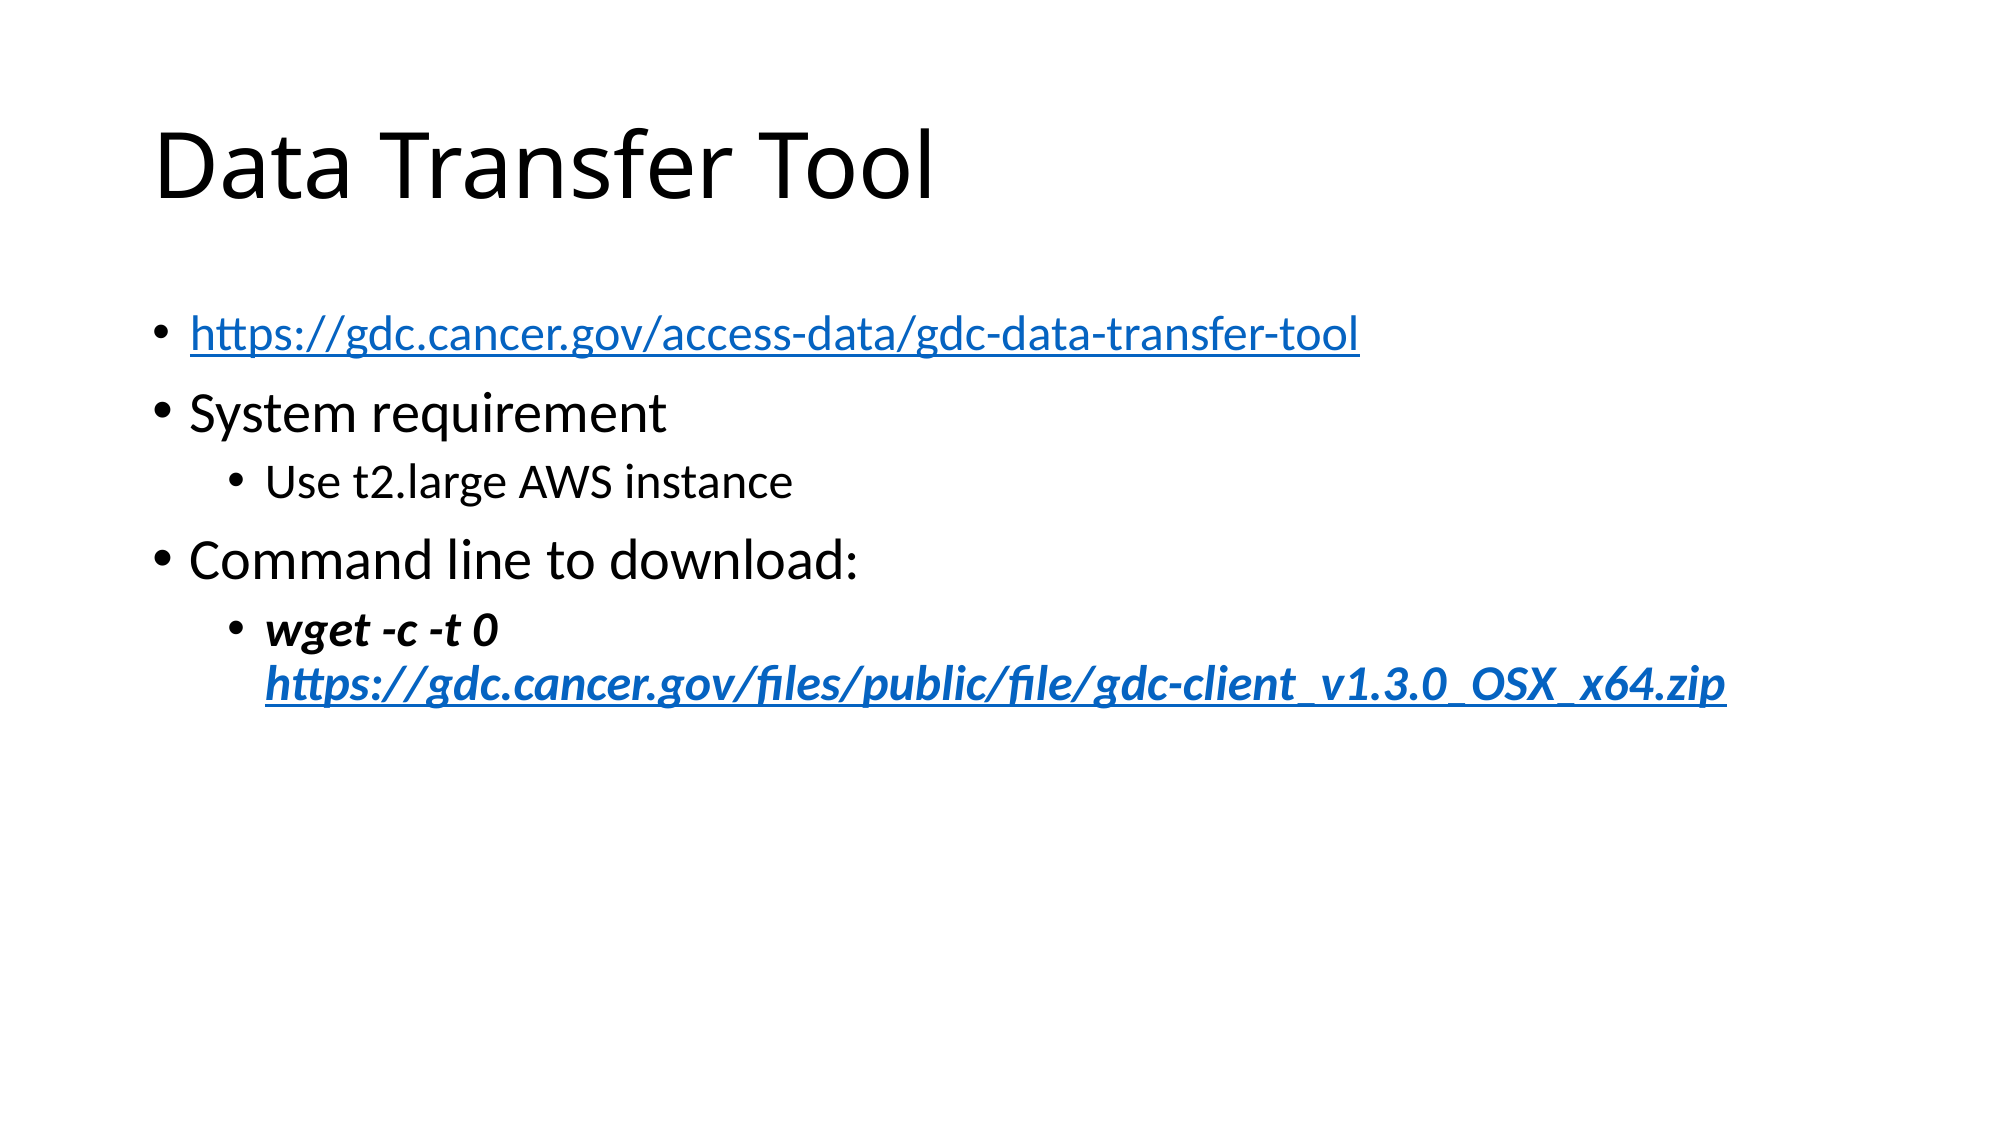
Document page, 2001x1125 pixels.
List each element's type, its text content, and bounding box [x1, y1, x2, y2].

list https://gdc.cancer.gov/access-data/gdc-data-transfer-tool System requirement Use t2.large AWS instance Command line to download: wget -c -t 0 https://gdc.cancer.gov/files/public/file/gdc-client_v1.3.0_OSX_x64.zip [137, 299, 1863, 1014]
title Data Transfer Tool [137, 59, 1863, 278]
